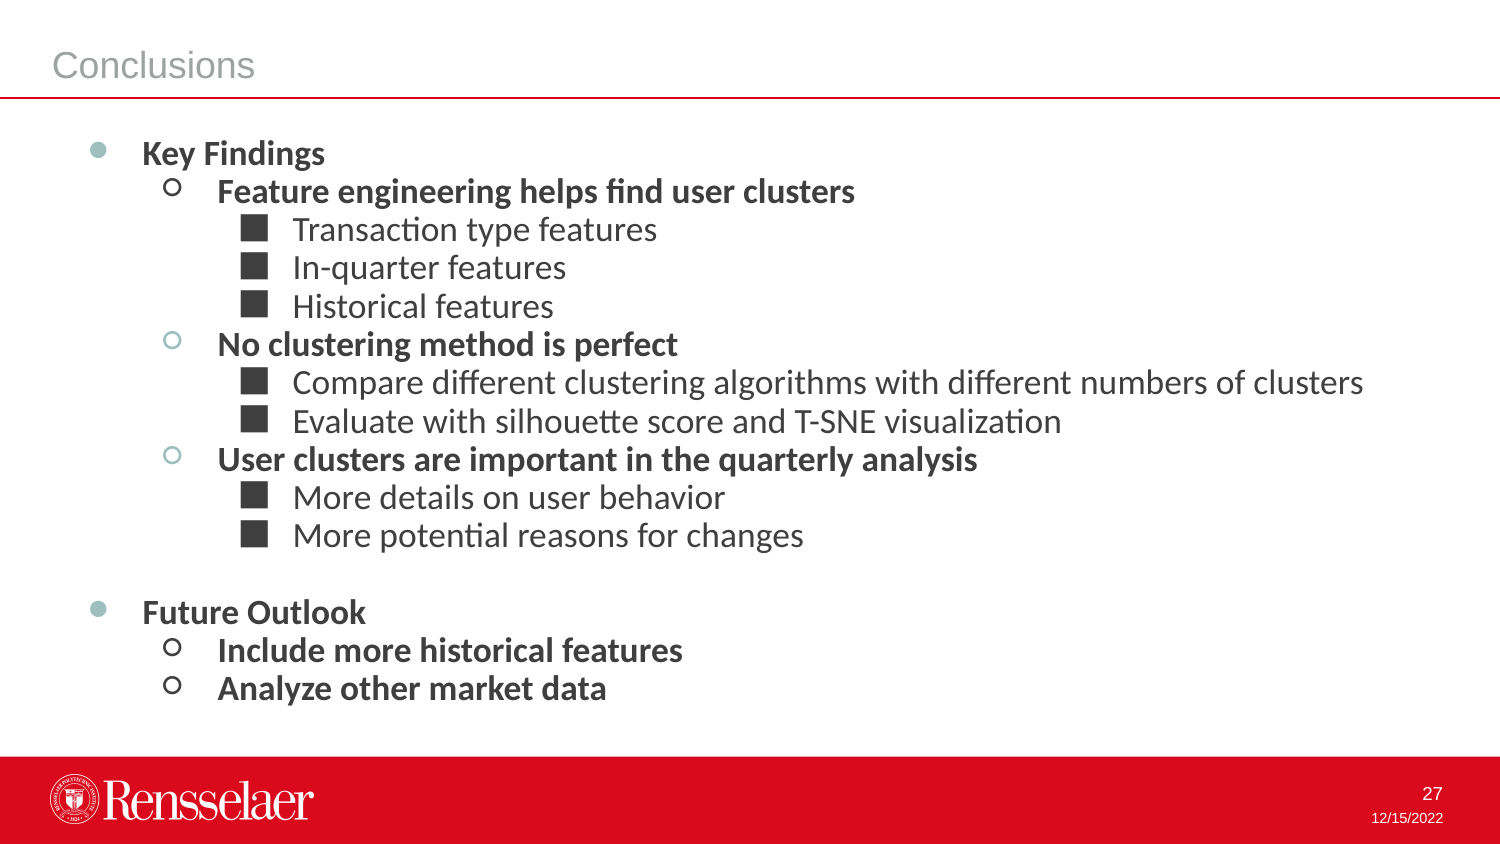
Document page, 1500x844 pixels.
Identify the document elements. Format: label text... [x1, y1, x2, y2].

list Conclusions [36, 33, 1403, 98]
list Key Findings Feature engineering helps find user clusters Transaction type features In-quarter features Historical features No clustering method is perfect Compare different clustering algorithms with different numbers of clusters Evaluate with silhouette score and T-SNE visualization User clusters are important in the quarterly analysis More details on user behavior More potential reasons for changes Future Outlook Include more historical features Analyze other market data [52, 127, 1459, 735]
picture [50, 774, 314, 824]
